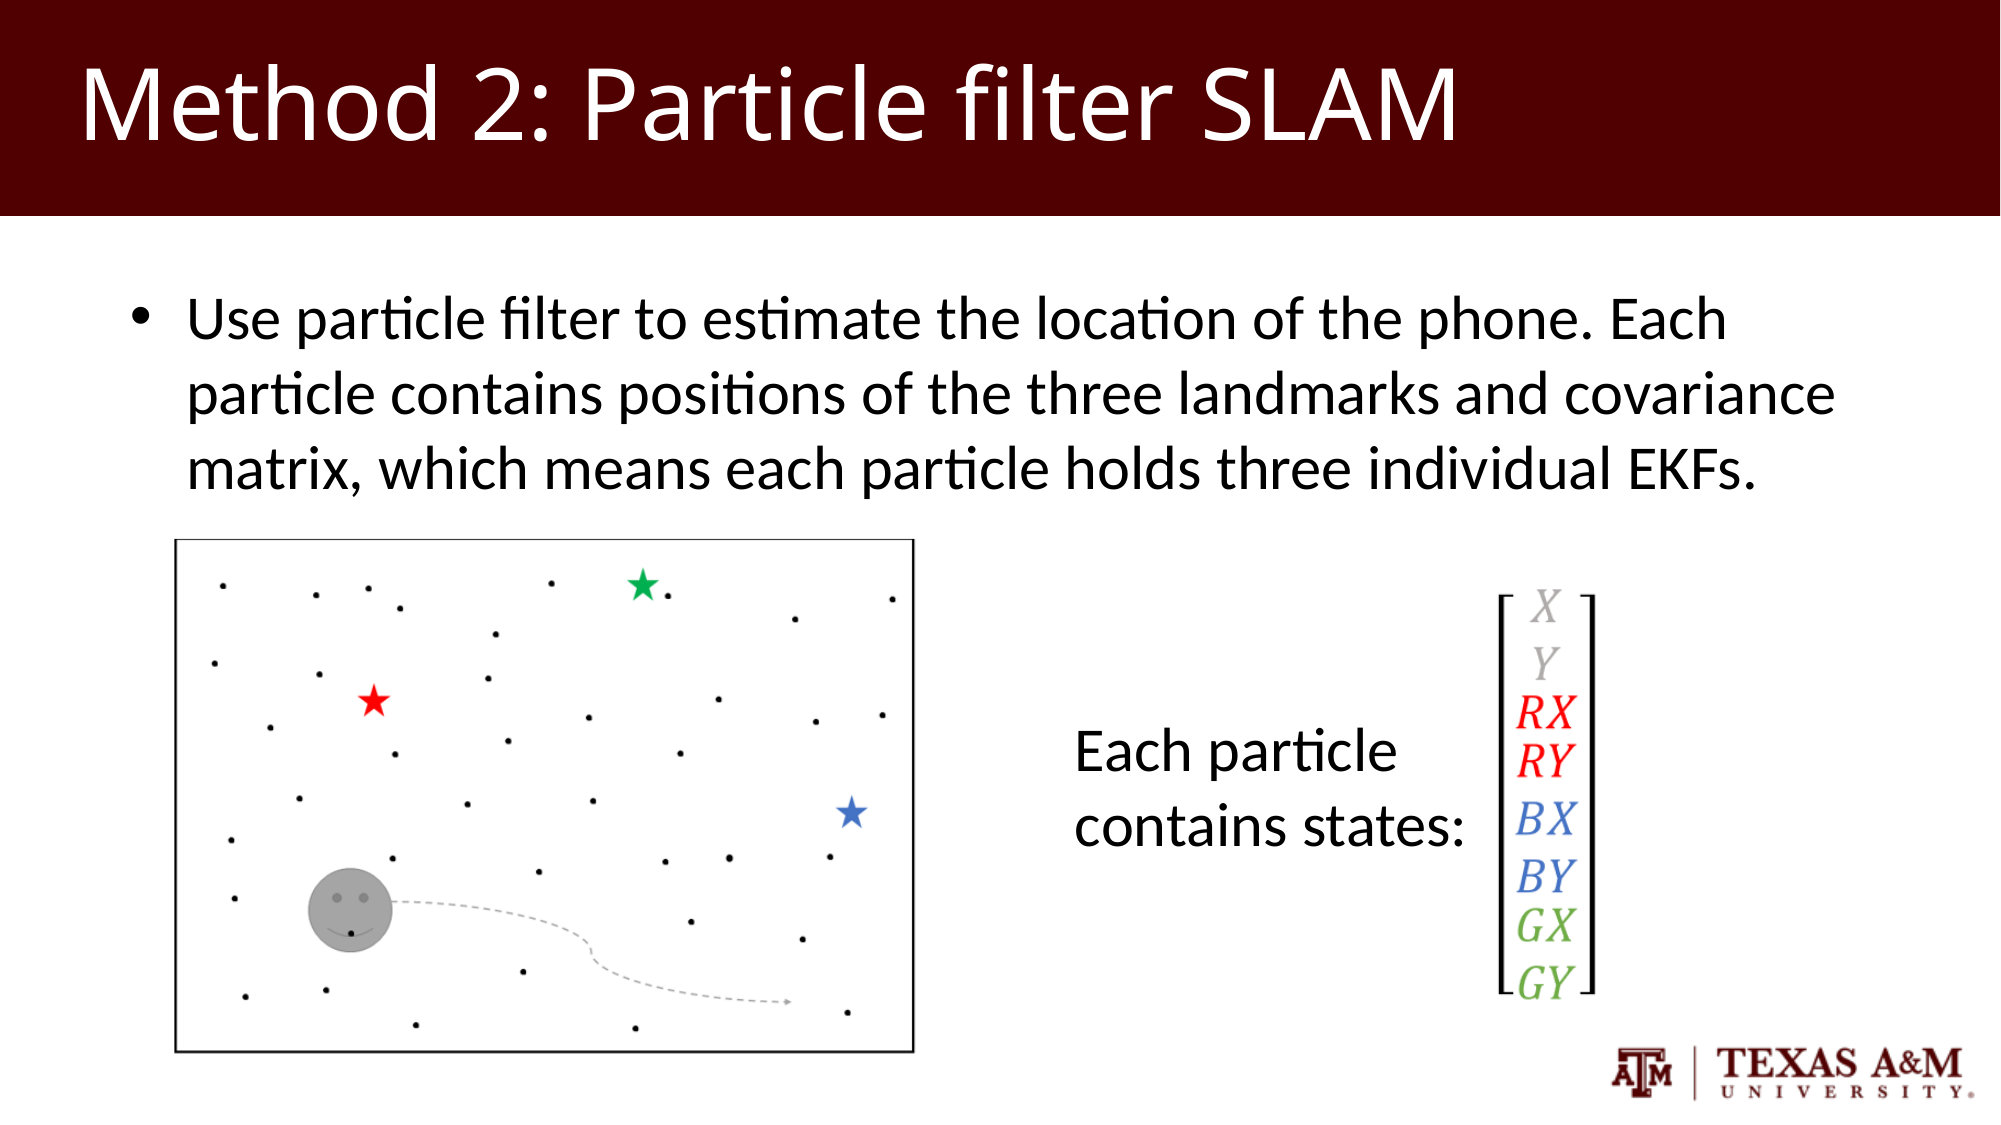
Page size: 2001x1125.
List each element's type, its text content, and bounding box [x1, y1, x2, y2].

picture [160, 529, 942, 1069]
text_box Use particle filter to estimate the location of the phone. Each particle contains positions of the three landmarks and covariance matrix, which means each particle holds three individual EKFs. [112, 268, 1915, 661]
picture [1430, 562, 1685, 1028]
text_box Each particle contains states: [1059, 693, 1430, 846]
picture [1600, 1033, 1981, 1114]
title Method 2: Particle filter SLAM [62, 0, 1915, 216]
